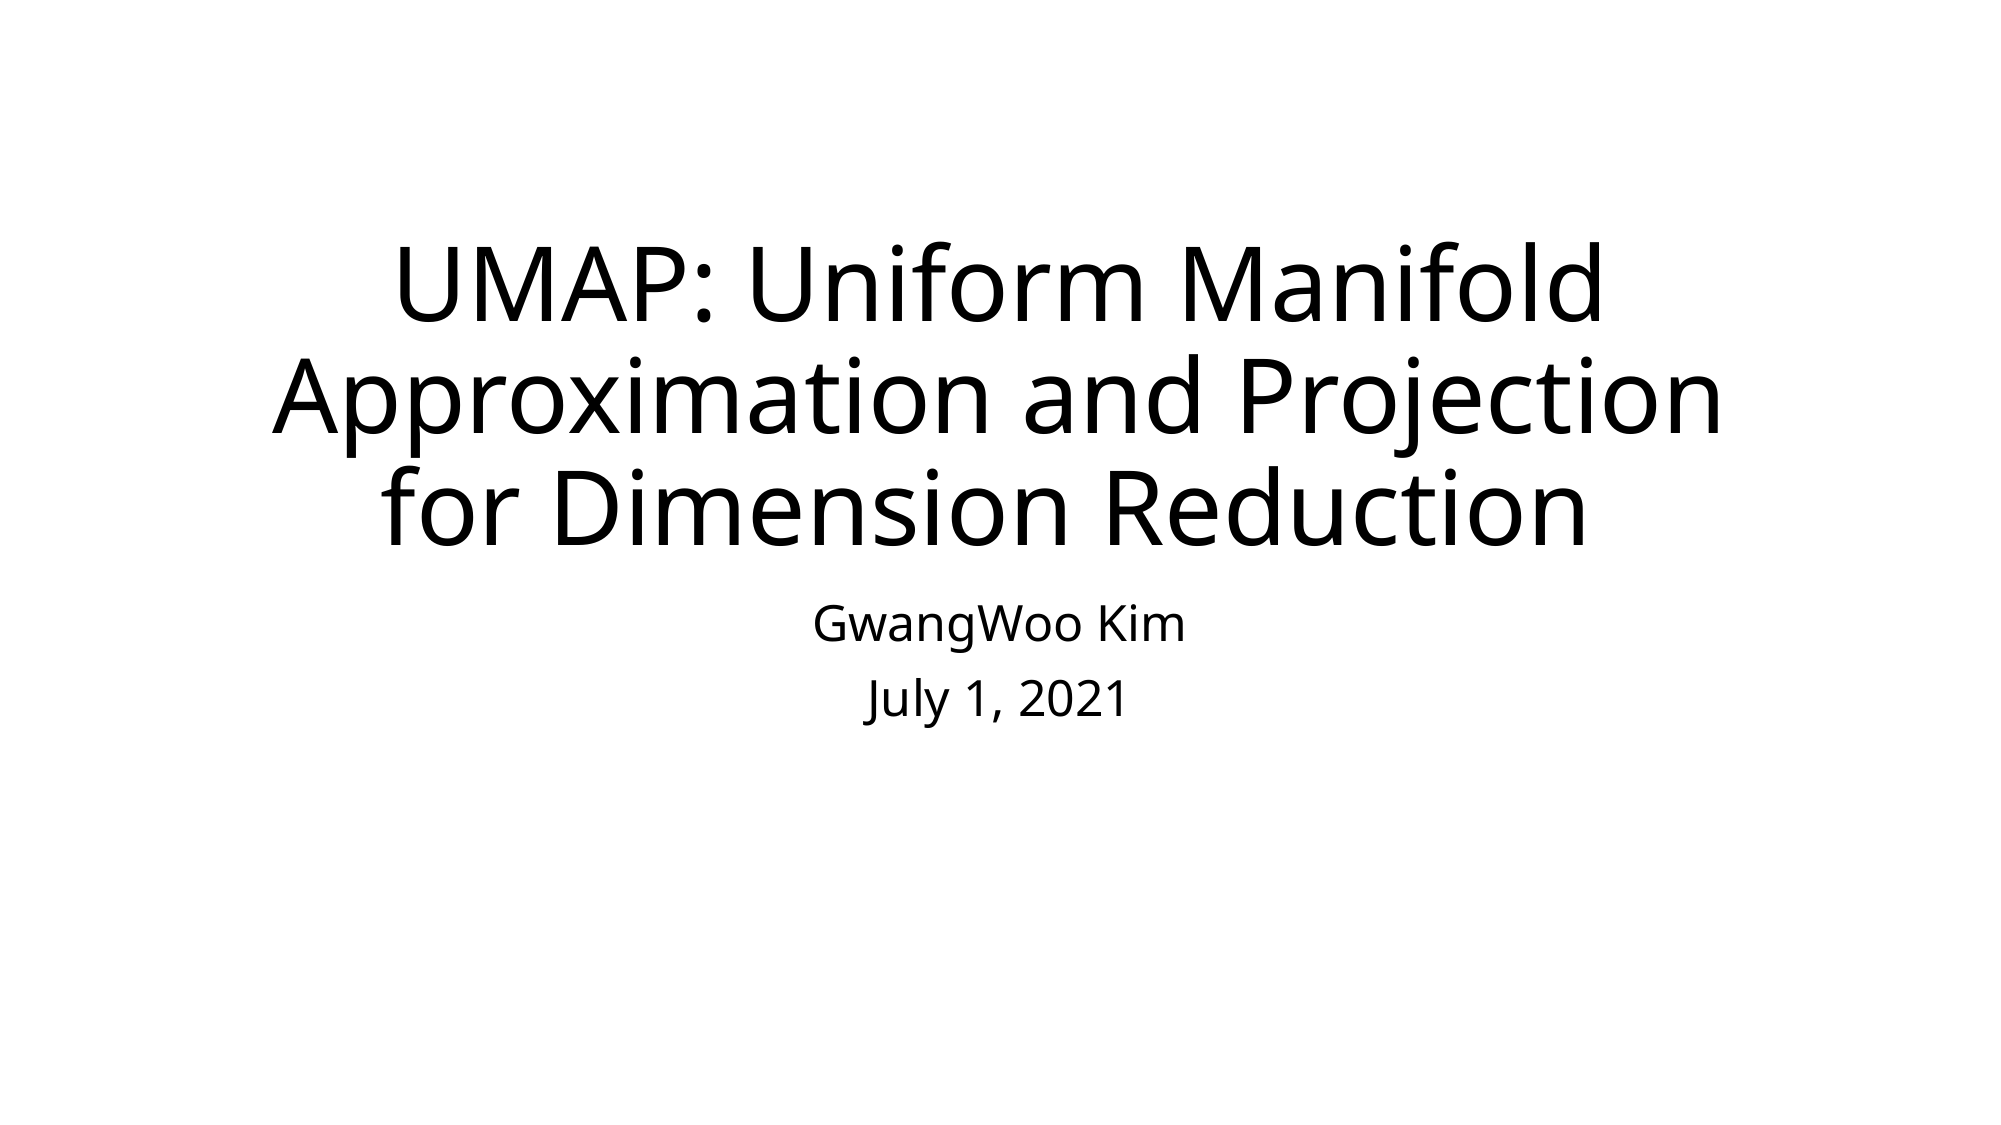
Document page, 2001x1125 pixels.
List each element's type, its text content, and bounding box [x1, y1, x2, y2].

title UMAP: Uniform Manifold Approximation and Projection for Dimension Reduction [249, 184, 1750, 576]
subtitle GwangWoo Kim July 1, 2021 [249, 590, 1750, 863]
